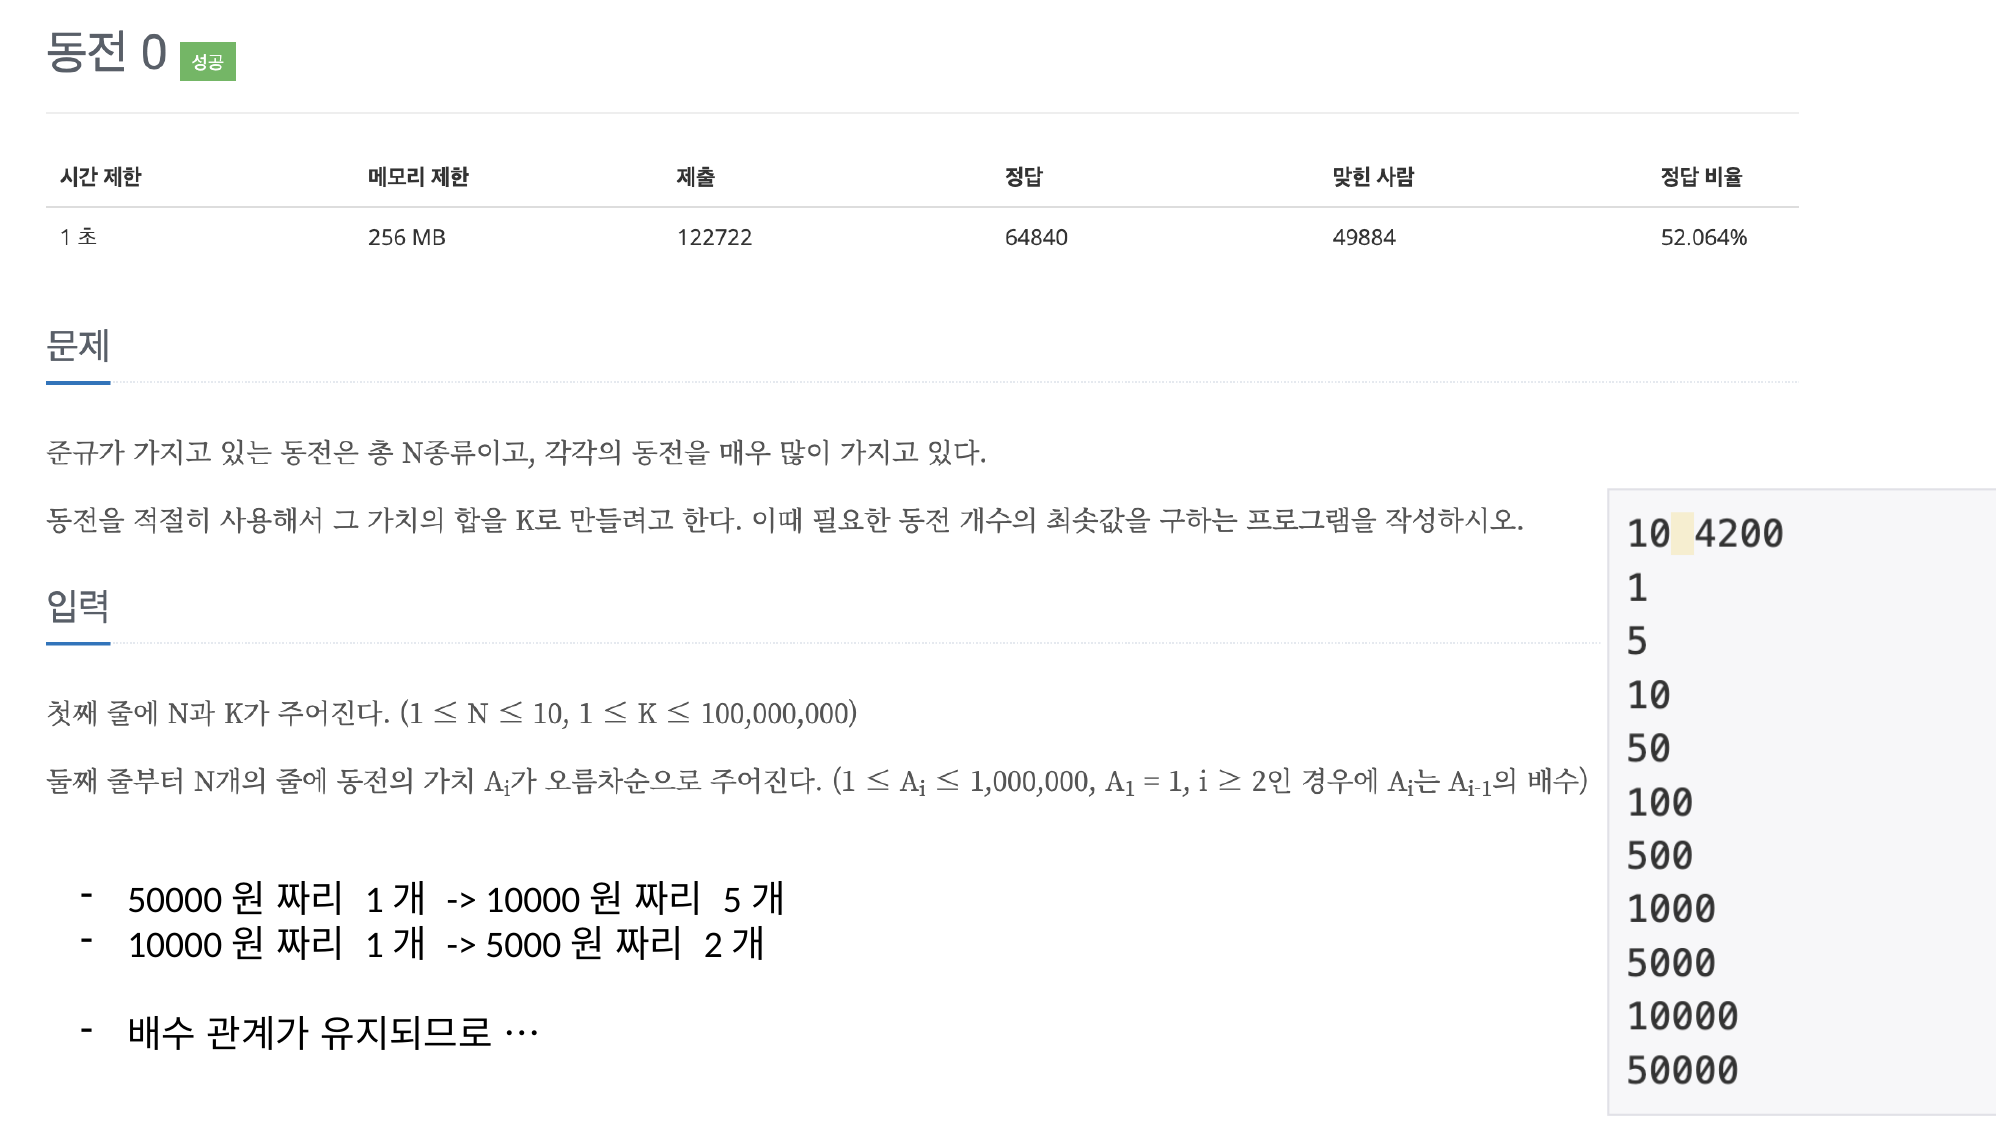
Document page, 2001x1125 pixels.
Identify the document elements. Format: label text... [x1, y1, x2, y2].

text_box 50000원 짜리 1개 -> 10000원 짜리 5개 10000원 짜리 1개 -> 5000원 짜리 2개 배수 관계가 유지되므로 … [65, 867, 1430, 1063]
picture [0, 6, 1996, 1119]
